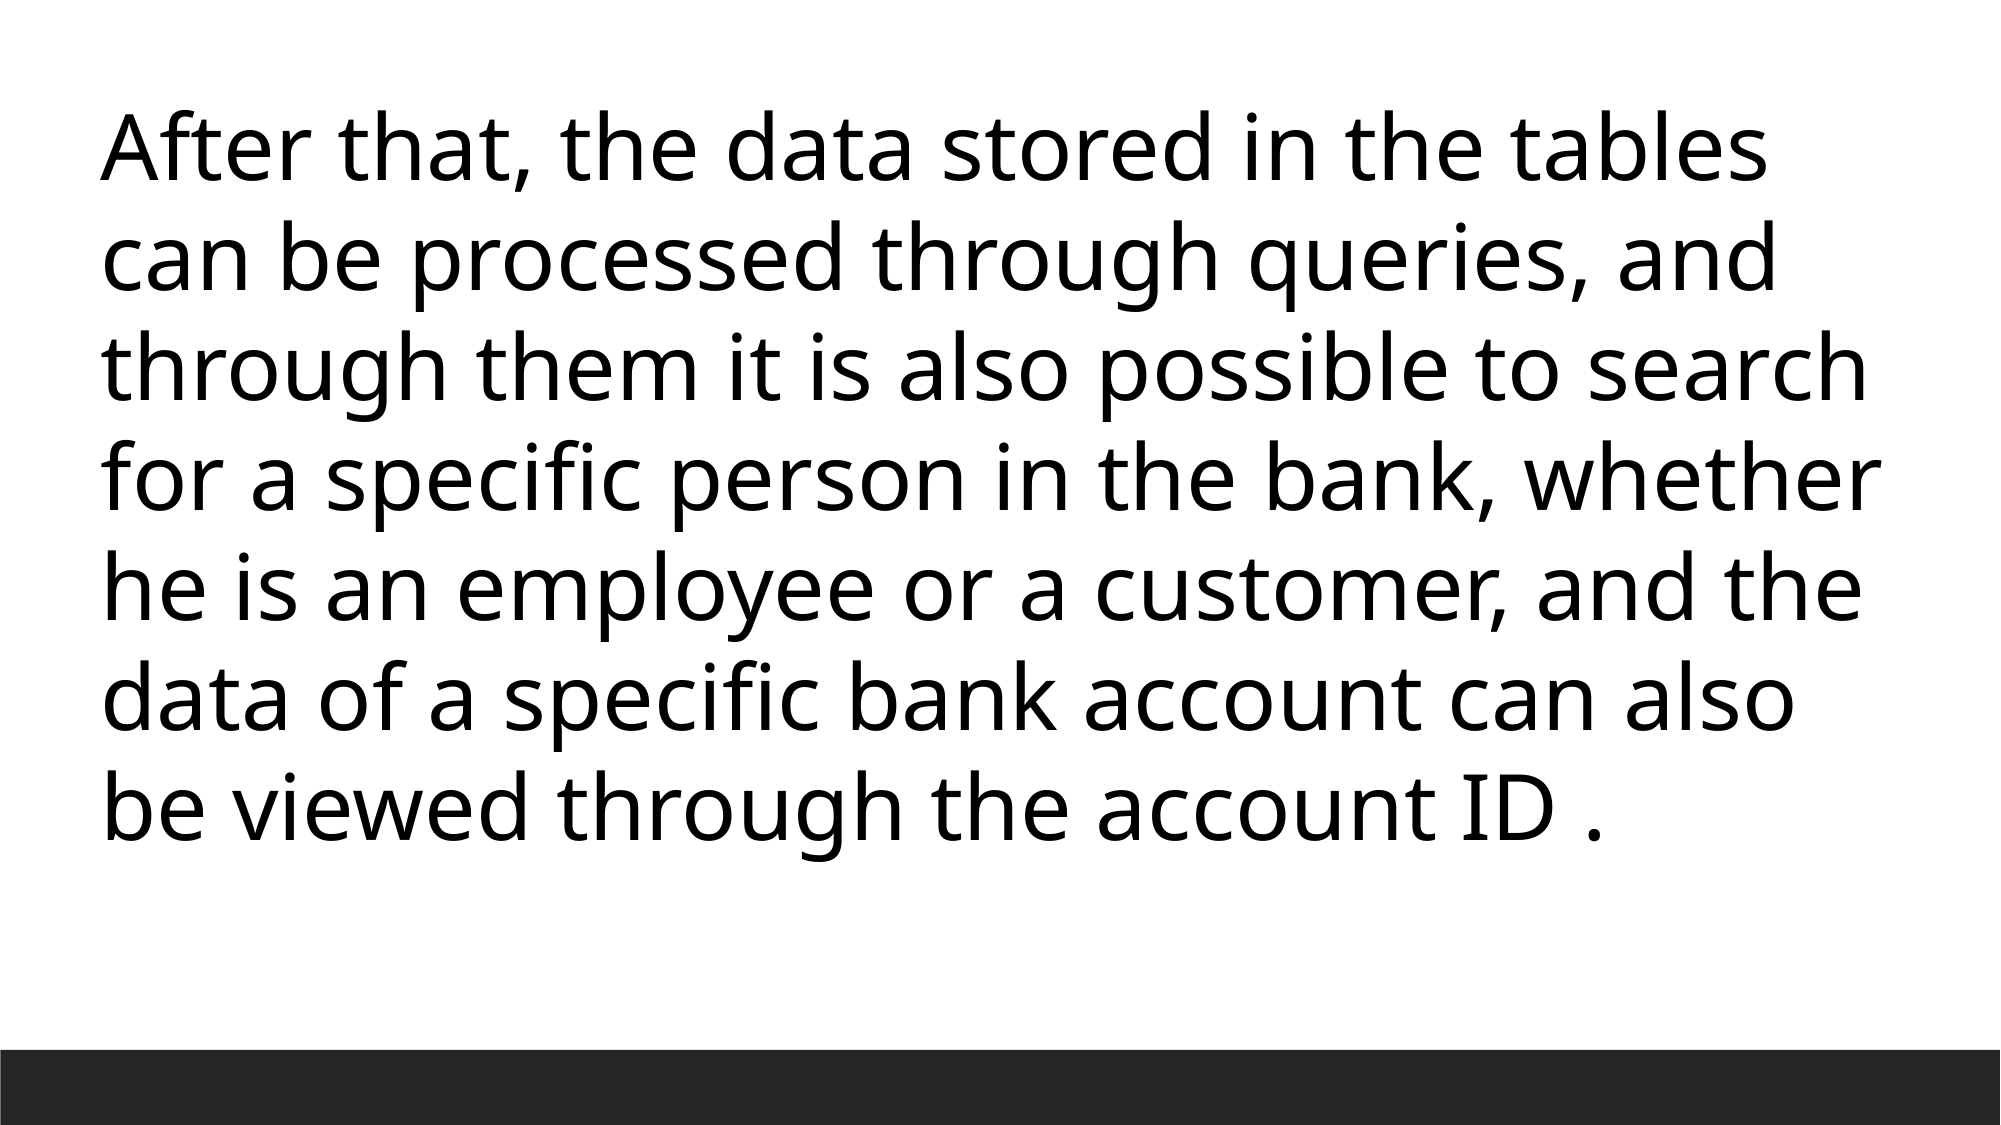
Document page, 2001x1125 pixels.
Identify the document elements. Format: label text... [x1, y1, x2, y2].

text_box After that, the data stored in the tables can be processed through queries, and through them it is also possible to search for a specific person in the bank, whether he is an employee or a customer, and the data of a specific bank account can also be viewed through the account ID . [85, 81, 1926, 866]
